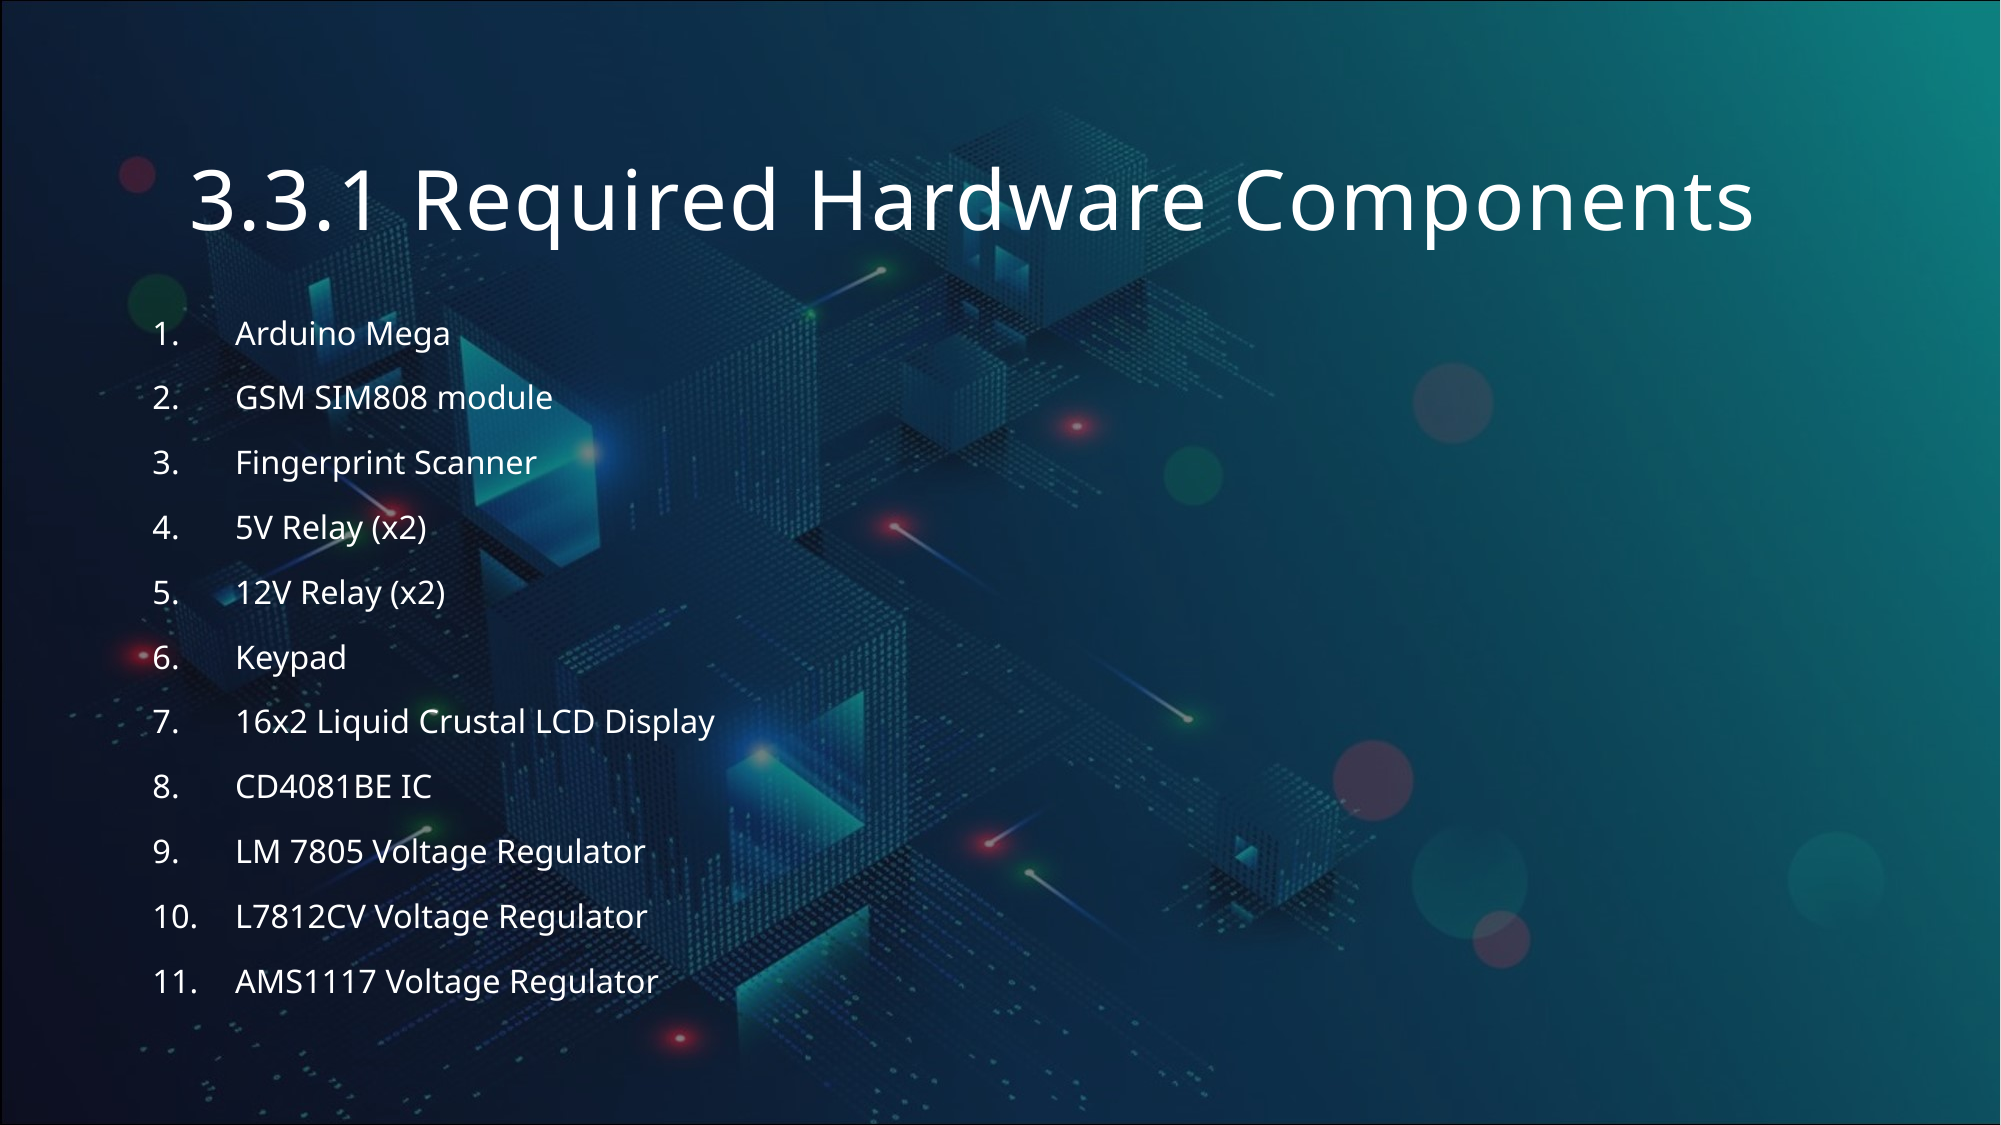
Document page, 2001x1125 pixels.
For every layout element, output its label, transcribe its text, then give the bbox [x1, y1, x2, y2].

list Arduino Mega GSM SIM808 module Fingerprint Scanner 5V Relay (x2) 12V Relay (x2) Keypad 16x2 Liquid Crustal LCD Display CD4081BE IC LM 7805 Voltage Regulator L7812CV Voltage Regulator AMS1117 Voltage Regulator [137, 299, 1863, 1014]
picture [0, 0, 2001, 1125]
title 3.3.1 Required Hardware Components [174, 95, 1900, 313]
